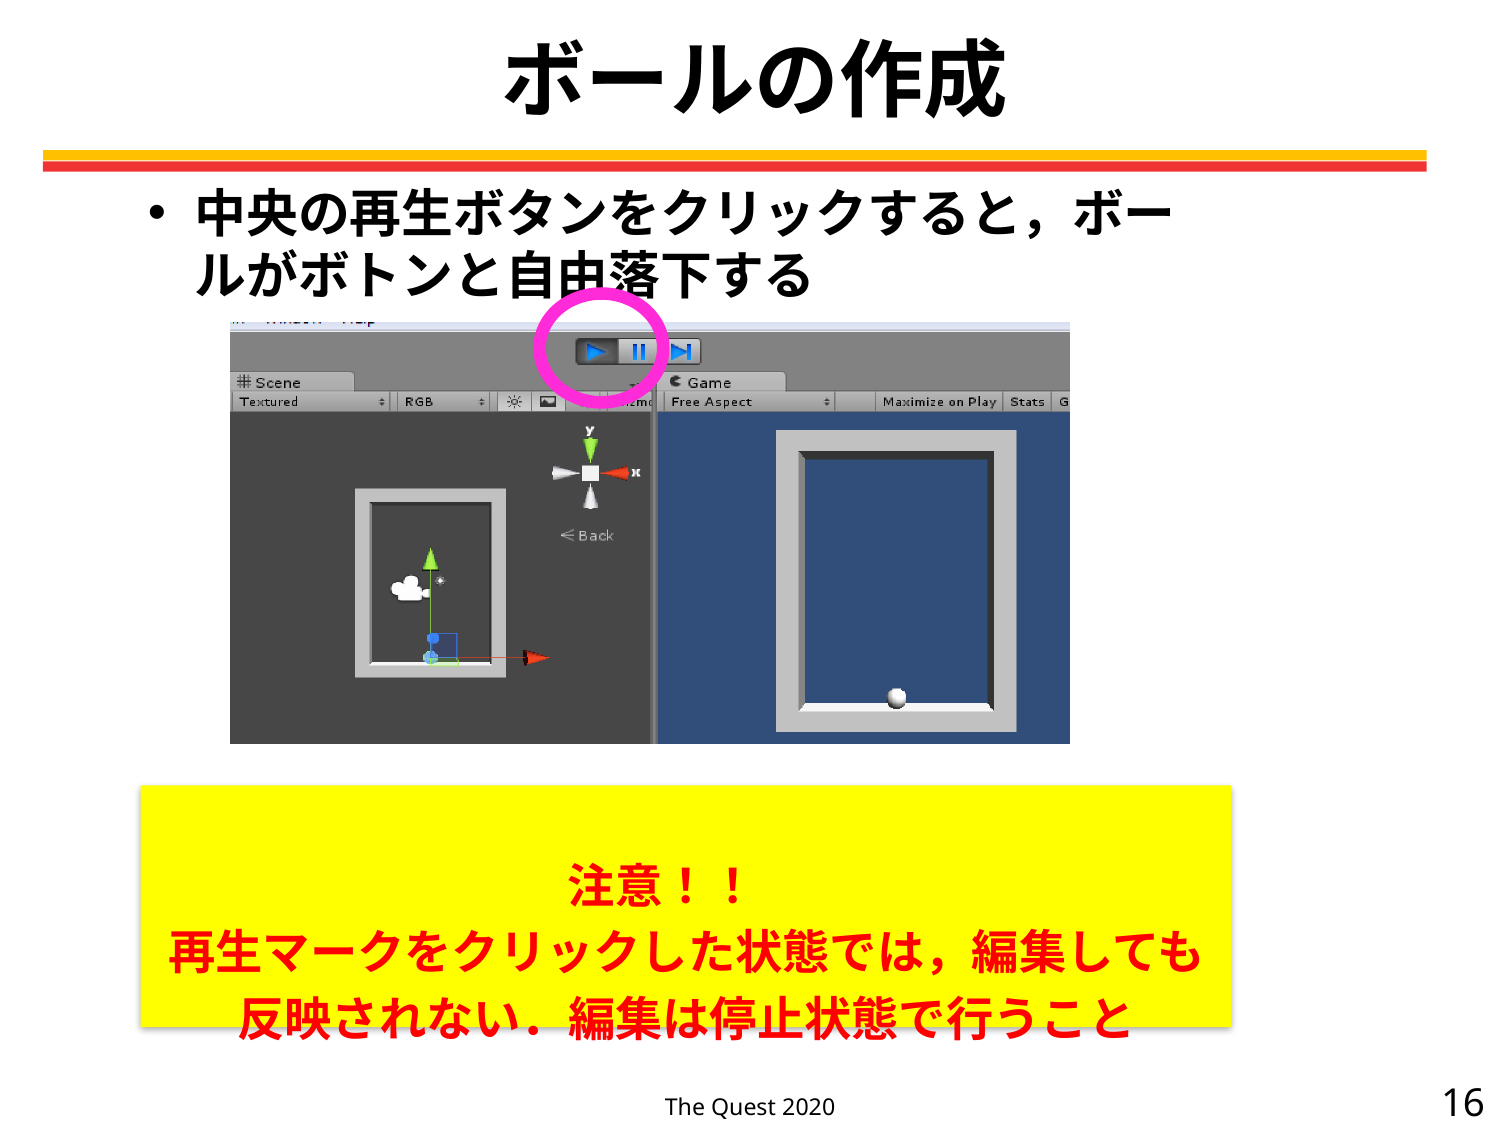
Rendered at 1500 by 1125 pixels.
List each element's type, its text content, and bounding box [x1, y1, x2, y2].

text_box [545, 291, 658, 321]
footer The Quest 2020 [512, 1087, 988, 1125]
picture [230, 322, 1070, 744]
list 中央の再生ボタンをクリックすると，ボールがボトンと自由落下する 注意！！ 再生マークをクリックした状態では，編集しても 反映されない．編集は停止状態で行うこと [132, 172, 1240, 1075]
title ボールの作成 [19, 8, 1491, 144]
slide_number 16 [1149, 1074, 1500, 1125]
